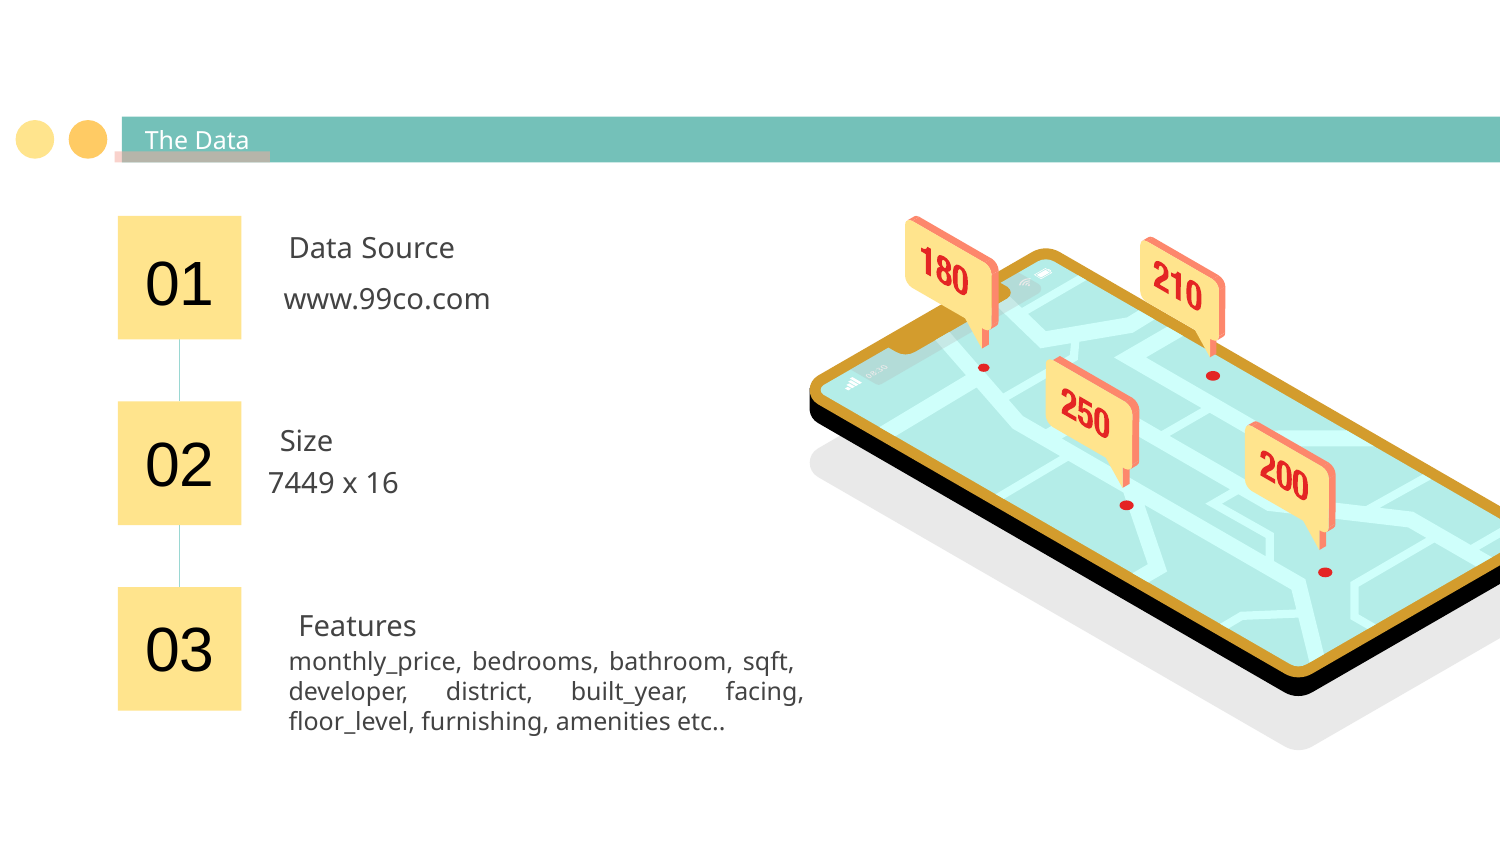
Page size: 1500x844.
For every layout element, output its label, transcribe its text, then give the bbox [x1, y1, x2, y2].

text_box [806, 248, 1500, 751]
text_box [117, 215, 634, 400]
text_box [117, 408, 525, 524]
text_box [117, 524, 821, 760]
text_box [1045, 355, 1140, 511]
text_box [114, 151, 270, 163]
text_box CASE STUDY [100, 58, 1158, 214]
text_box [1139, 236, 1226, 381]
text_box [904, 215, 999, 373]
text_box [1244, 420, 1336, 578]
